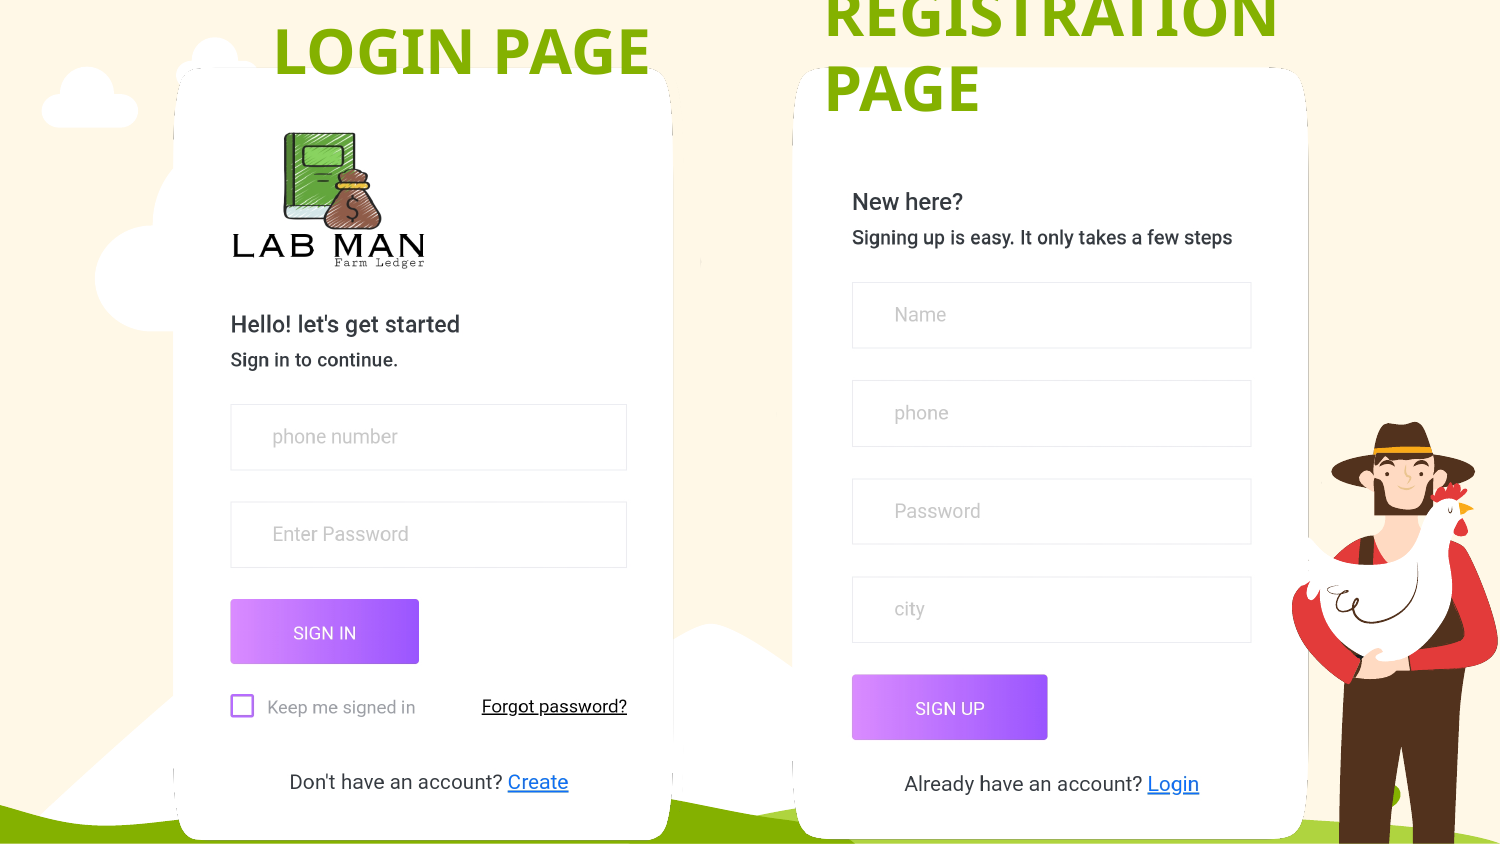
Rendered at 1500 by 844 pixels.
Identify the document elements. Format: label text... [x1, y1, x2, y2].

title LOGIN PAGE [257, 0, 795, 169]
text_box REGISTRATION PAGE [808, 0, 1346, 169]
picture [773, 45, 1329, 844]
picture [152, 58, 704, 844]
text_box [1288, 421, 1500, 844]
